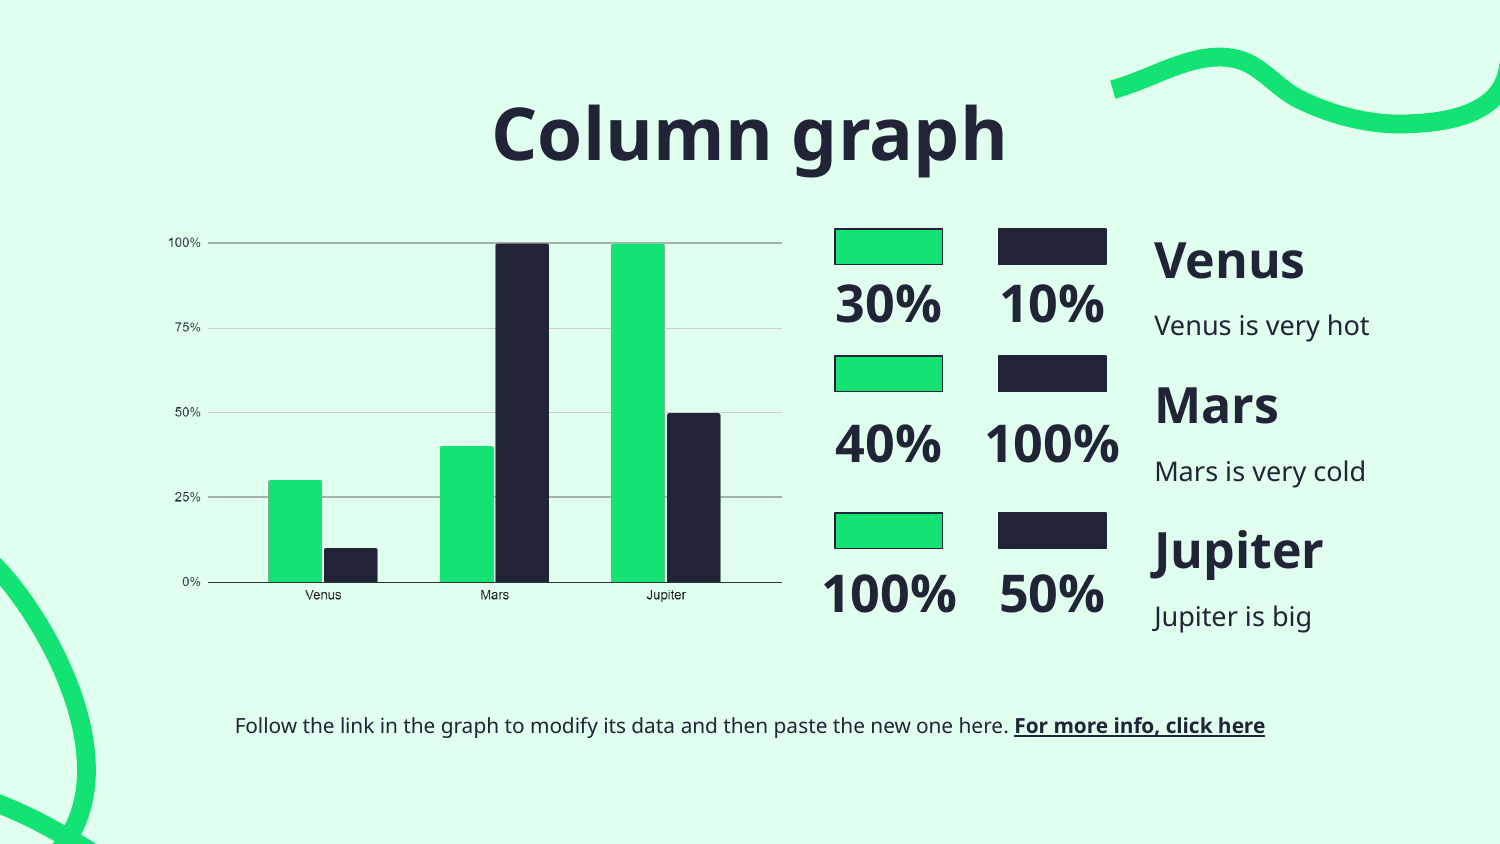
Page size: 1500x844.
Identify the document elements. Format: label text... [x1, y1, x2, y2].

subtitle Jupiter is big [1139, 584, 1414, 644]
text_box [998, 356, 1106, 392]
text_box [998, 513, 1106, 549]
title 100% [801, 545, 964, 643]
text_box [835, 229, 943, 265]
subtitle Venus is very hot [1140, 293, 1414, 353]
picture [146, 216, 802, 622]
text_box [835, 513, 943, 549]
title 10% [964, 255, 1140, 353]
text_box Follow the link in the graph to modify its data and then paste the new one here. For more info, click here [161, 709, 1339, 745]
title Venus [1139, 244, 1414, 293]
text_box [1112, 47, 1500, 125]
text_box [998, 229, 1106, 265]
text_box [0, 571, 361, 844]
title Column graph [118, 72, 1382, 167]
text_box [835, 356, 943, 392]
title 30% [805, 255, 964, 353]
title Mars [1139, 389, 1414, 438]
title Jupiter [1139, 534, 1414, 584]
title 40% [805, 394, 964, 493]
title 50% [964, 545, 1140, 643]
subtitle Mars is very cold [1139, 438, 1414, 498]
title 100% [964, 394, 1140, 493]
